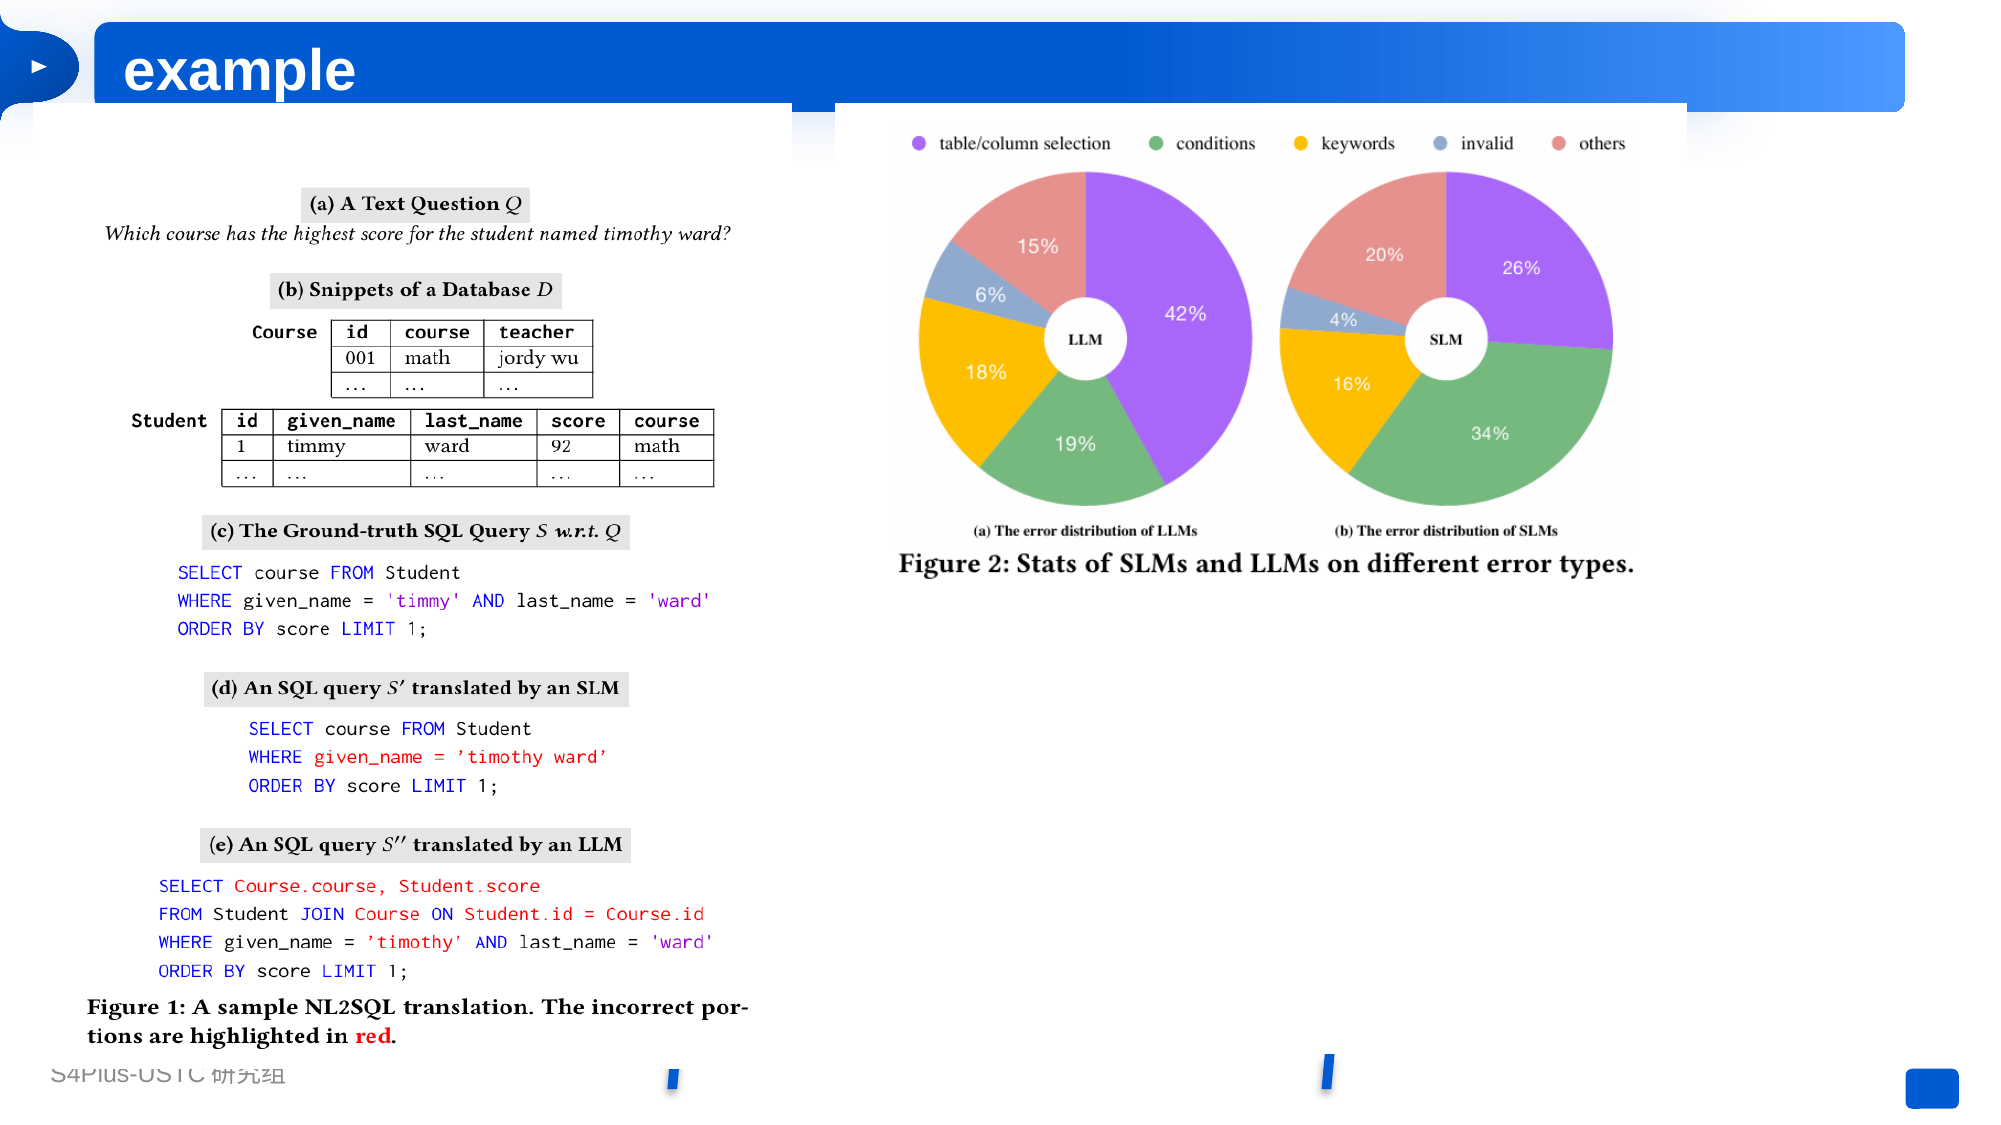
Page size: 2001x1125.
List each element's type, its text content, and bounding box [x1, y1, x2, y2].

slide_number [1904, 1067, 1960, 1110]
footer [662, 1042, 1338, 1103]
list example [94, 31, 1906, 104]
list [33, 103, 792, 1069]
picture [835, 103, 1687, 602]
